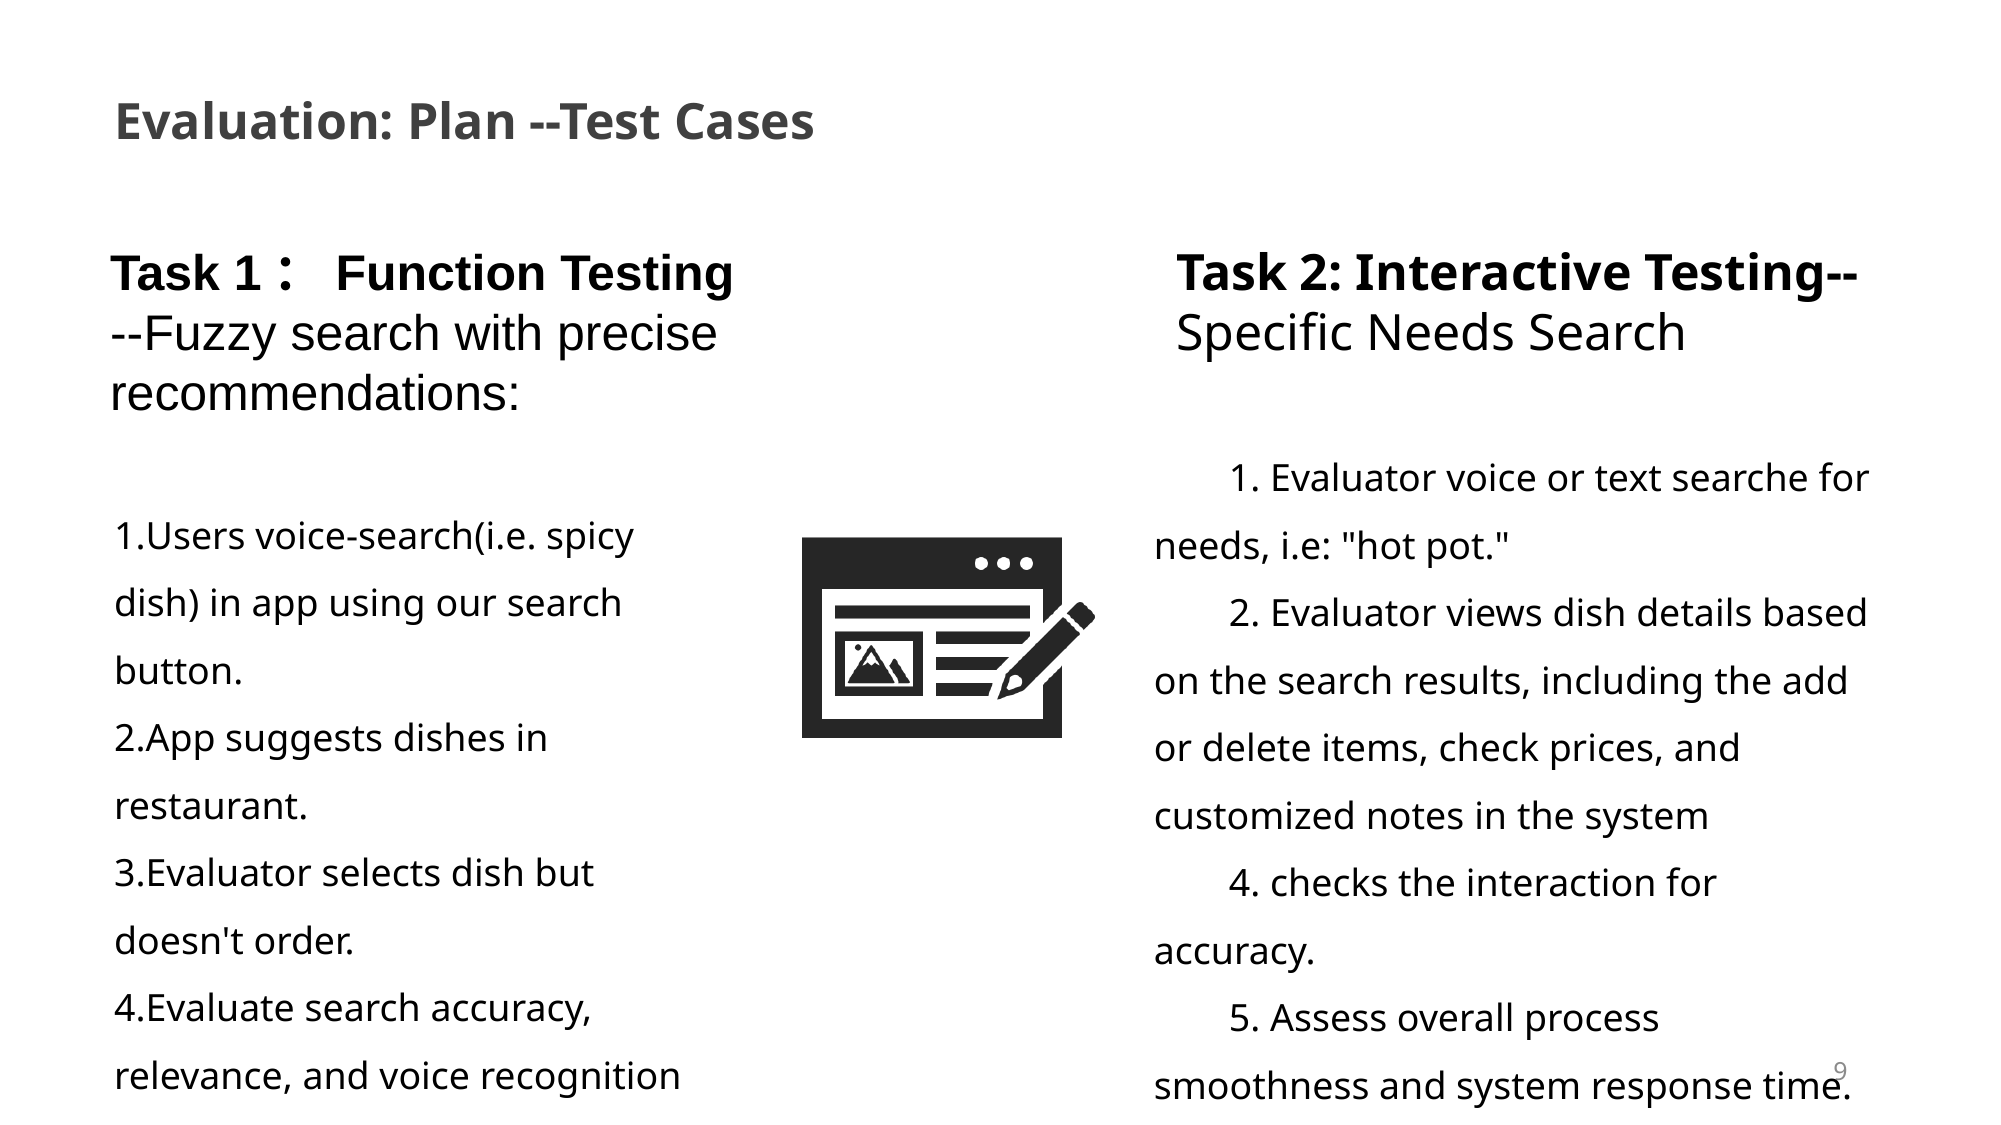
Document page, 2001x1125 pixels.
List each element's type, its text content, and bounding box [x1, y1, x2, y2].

text_box 1.Users voice-search(i.e. spicy dish) in app using our search button. 2.App suggests dishes in restaurant. 3.Evaluator selects dish but doesn't order. 4.Evaluate search accuracy, relevance, and voice recognition precision. [99, 482, 727, 1125]
picture [789, 482, 1101, 793]
text_box Task 2: Interactive Testing--Specific Needs Search [1161, 233, 1887, 369]
text_box 1. Evaluator voice or text searche for needs, i.e: "hot pot." 2. Evaluator views dish details based on the search results, including the add or delete items, check prices, and customized notes in the system 4. checks the interaction for accuracy. 5. Assess overall process smoothness and system response time. [1139, 424, 1887, 1114]
text_box Task 1：Function Testing --Fuzzy search with precise recommendations: [95, 233, 789, 429]
text_box Evaluation: Plan --Test Cases [99, 81, 936, 157]
